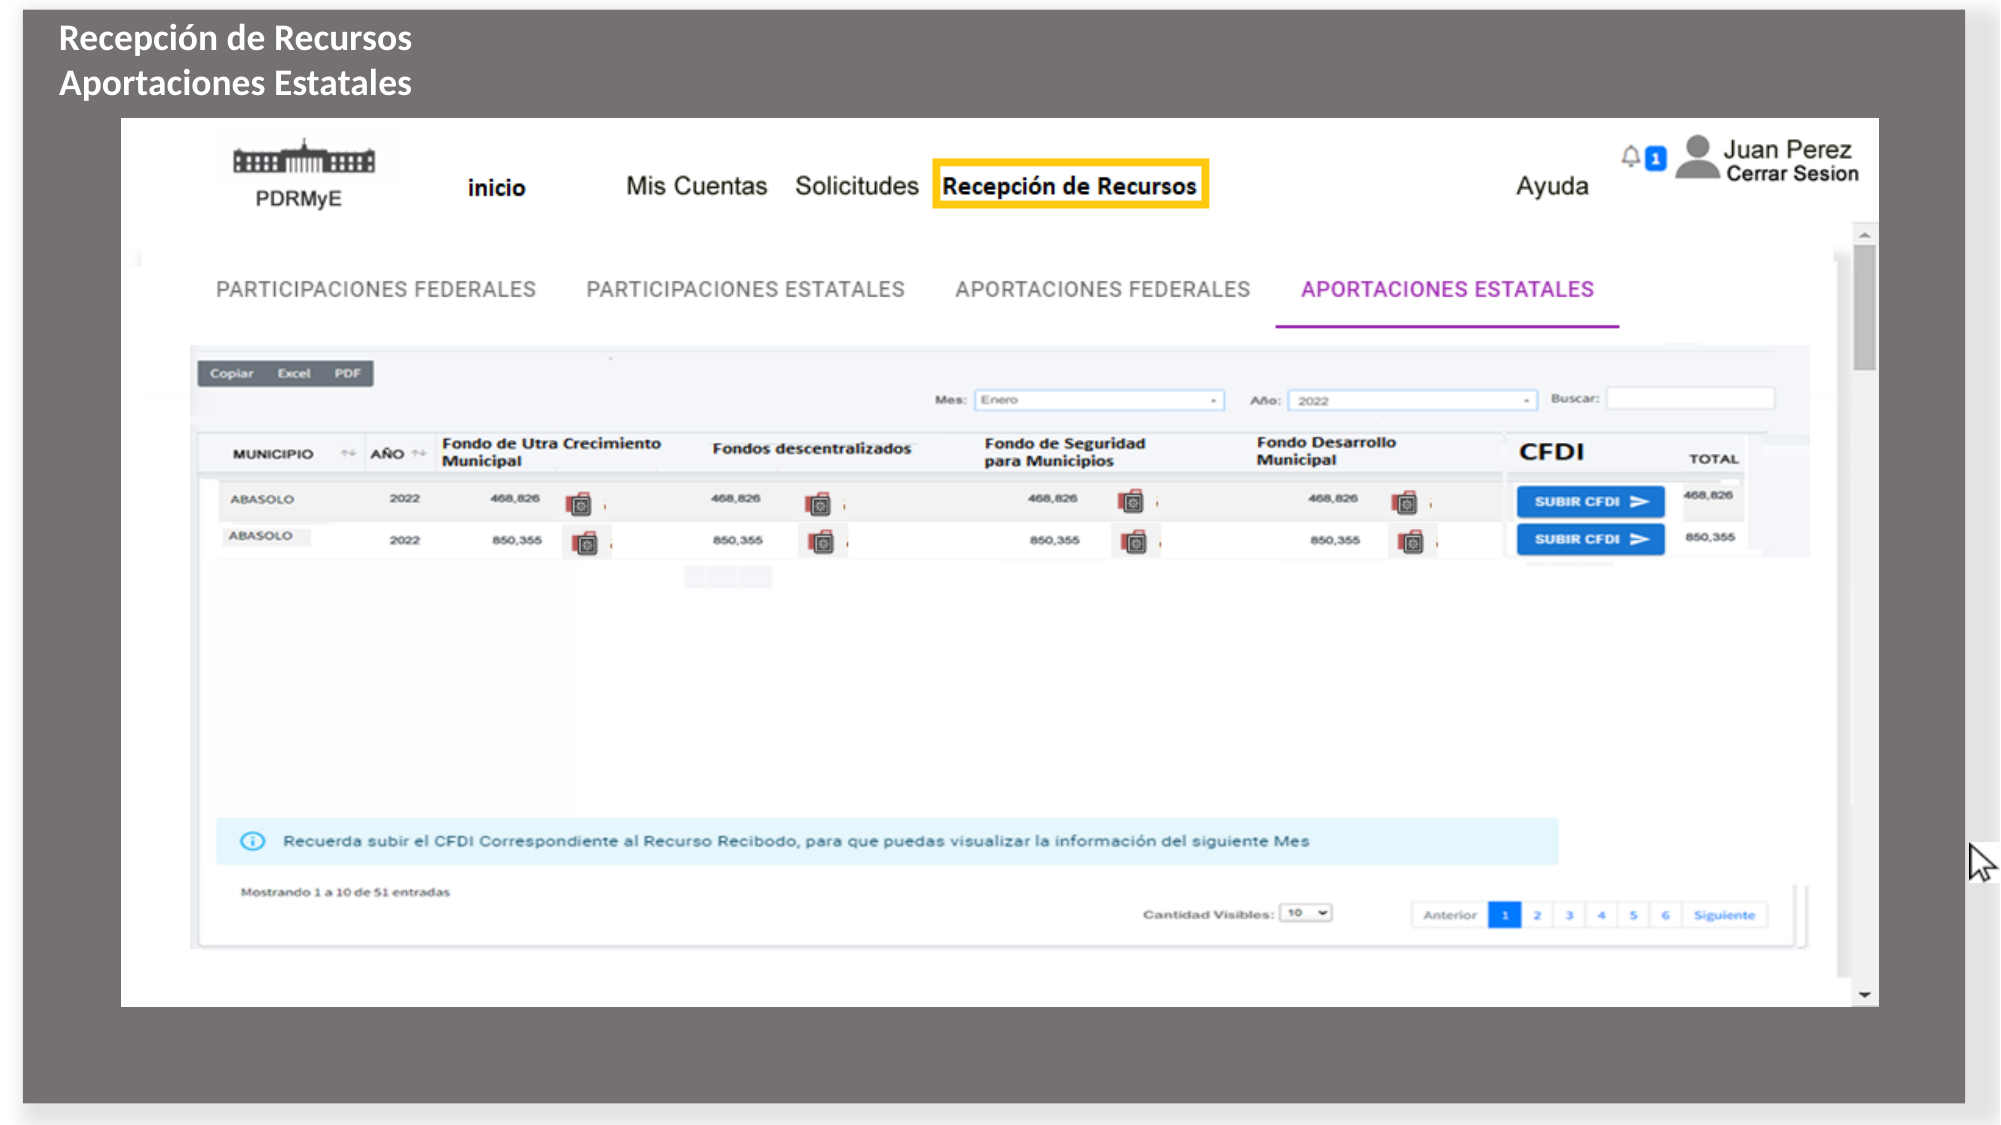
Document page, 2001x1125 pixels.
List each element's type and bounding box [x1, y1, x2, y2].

picture [121, 118, 1879, 1007]
picture [1969, 842, 2000, 883]
text_box [0, 0, 500, 172]
text_box [22, 9, 1966, 1104]
